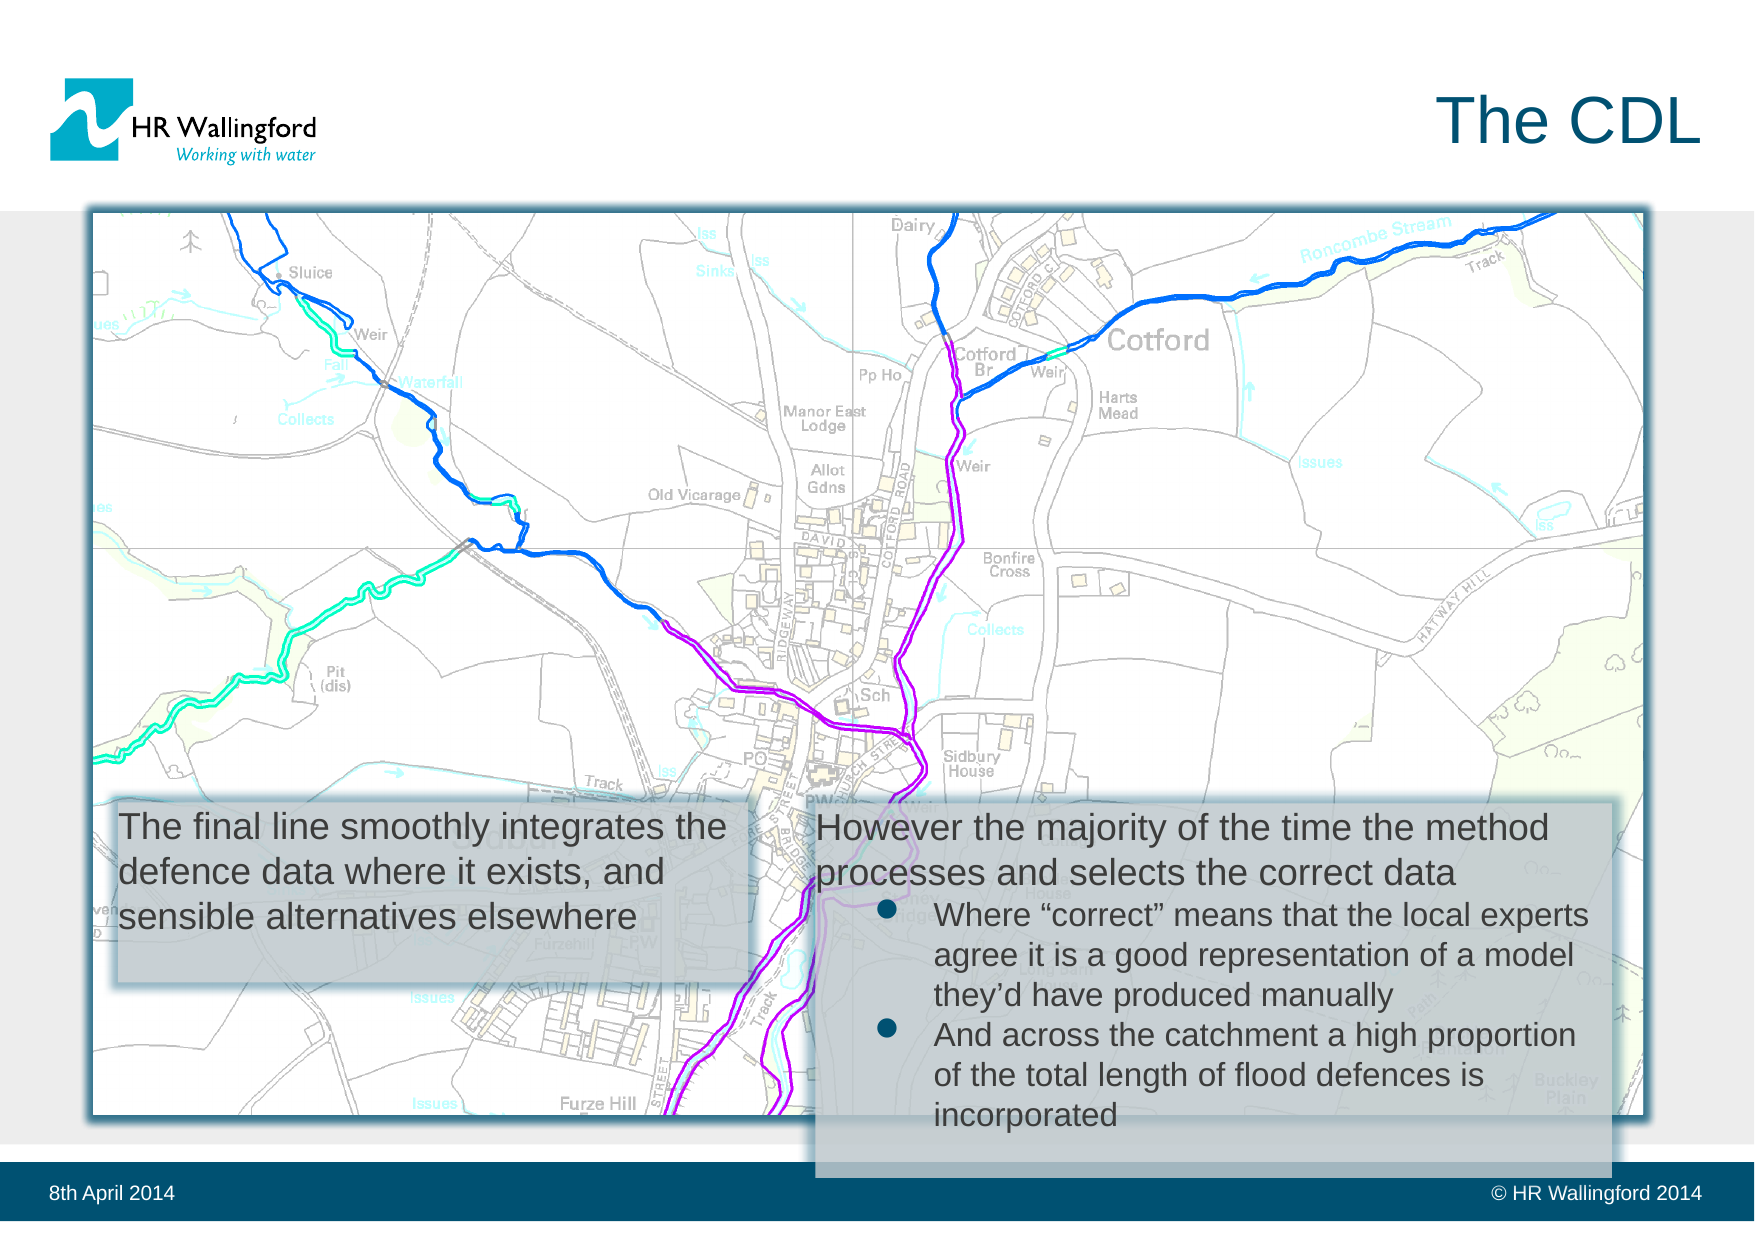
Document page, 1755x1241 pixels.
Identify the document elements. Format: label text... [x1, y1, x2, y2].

picture [93, 213, 1644, 1116]
title The CDL [332, 51, 1703, 193]
text_box However the majority of the time the method processes and selects the correct data Where “correct” means that the local experts agree it is a good representation of a model they’d have produced manually And across the catchment a high proportion of the total length of flood defences is incorporated [815, 1124, 1612, 1178]
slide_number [48, 1162, 286, 1222]
